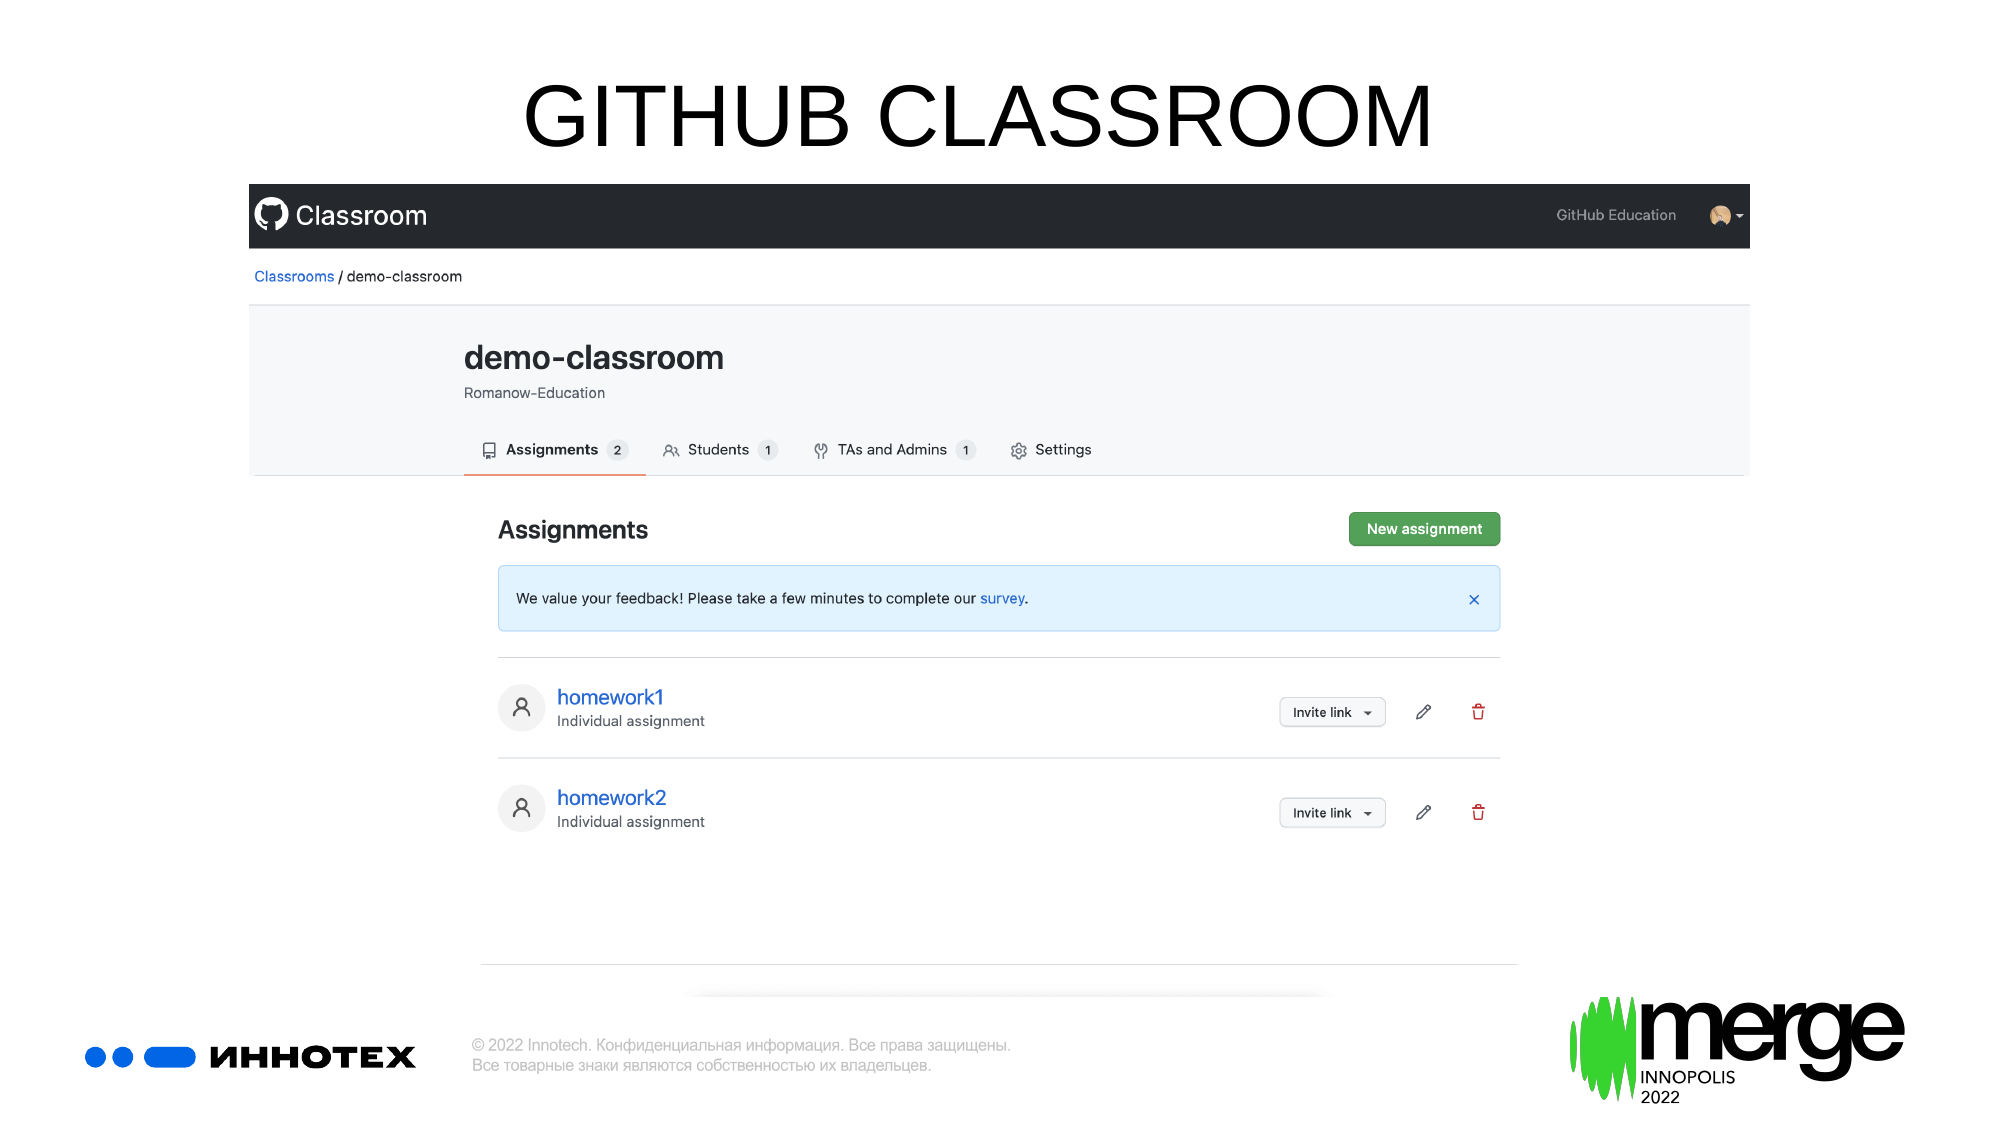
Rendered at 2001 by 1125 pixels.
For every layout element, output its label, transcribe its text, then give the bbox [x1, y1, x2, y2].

picture [6, 184, 1906, 1121]
text_box GitHub Classroom [96, 29, 1903, 171]
